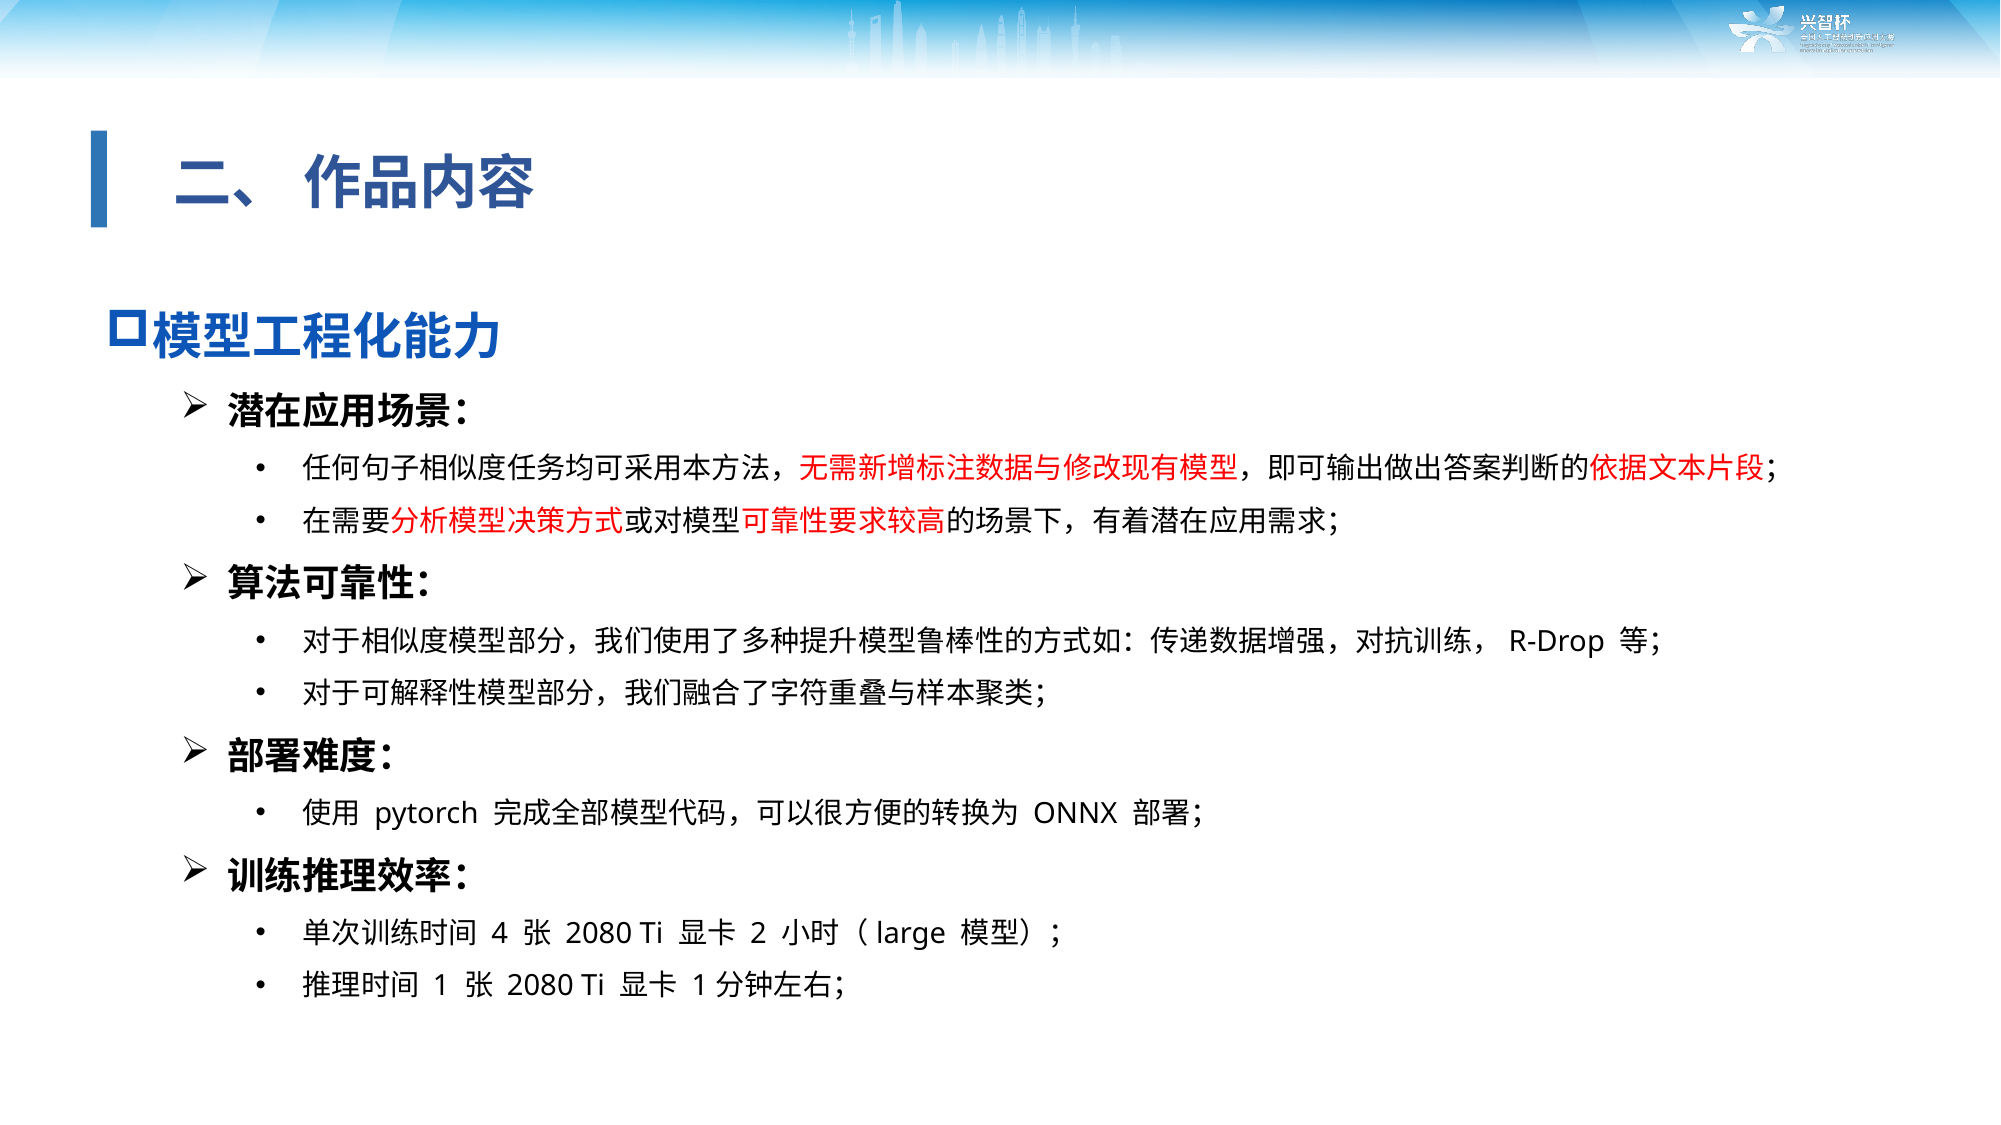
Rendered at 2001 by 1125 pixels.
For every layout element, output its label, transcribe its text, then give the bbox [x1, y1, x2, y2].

text_box [90, 129, 108, 228]
picture [0, 0, 2001, 78]
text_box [156, 137, 554, 224]
text_box 模型工程化能力 潜在应用场景： 任何句子相似度任务均可采用本方法，无需新增标注数据与修改现有模型，即可输出做出答案判断的依据文本片段； 在需要分析模型决策方式或对模型可靠性要求较高的场景下，有着潜在应用需求； 算法可靠性： 对于相似度模型部分，我们使用了多种提升模型鲁棒性的方式如：传递数据增强，对抗训练，R-Drop 等； 对于可解释性模型部分，我们融合了字符重叠与样本聚类； 部署难度： 使用 pytorch 完成全部模型代码，可以很方便的转换为 ONNX 部署； 训练推理效率： 单次训练时间 4 张 2080 Ti 显卡 2 小时（large 模型）； 推理时间 1 张 2080 Ti 显卡 1分钟左右； [90, 267, 1901, 1099]
